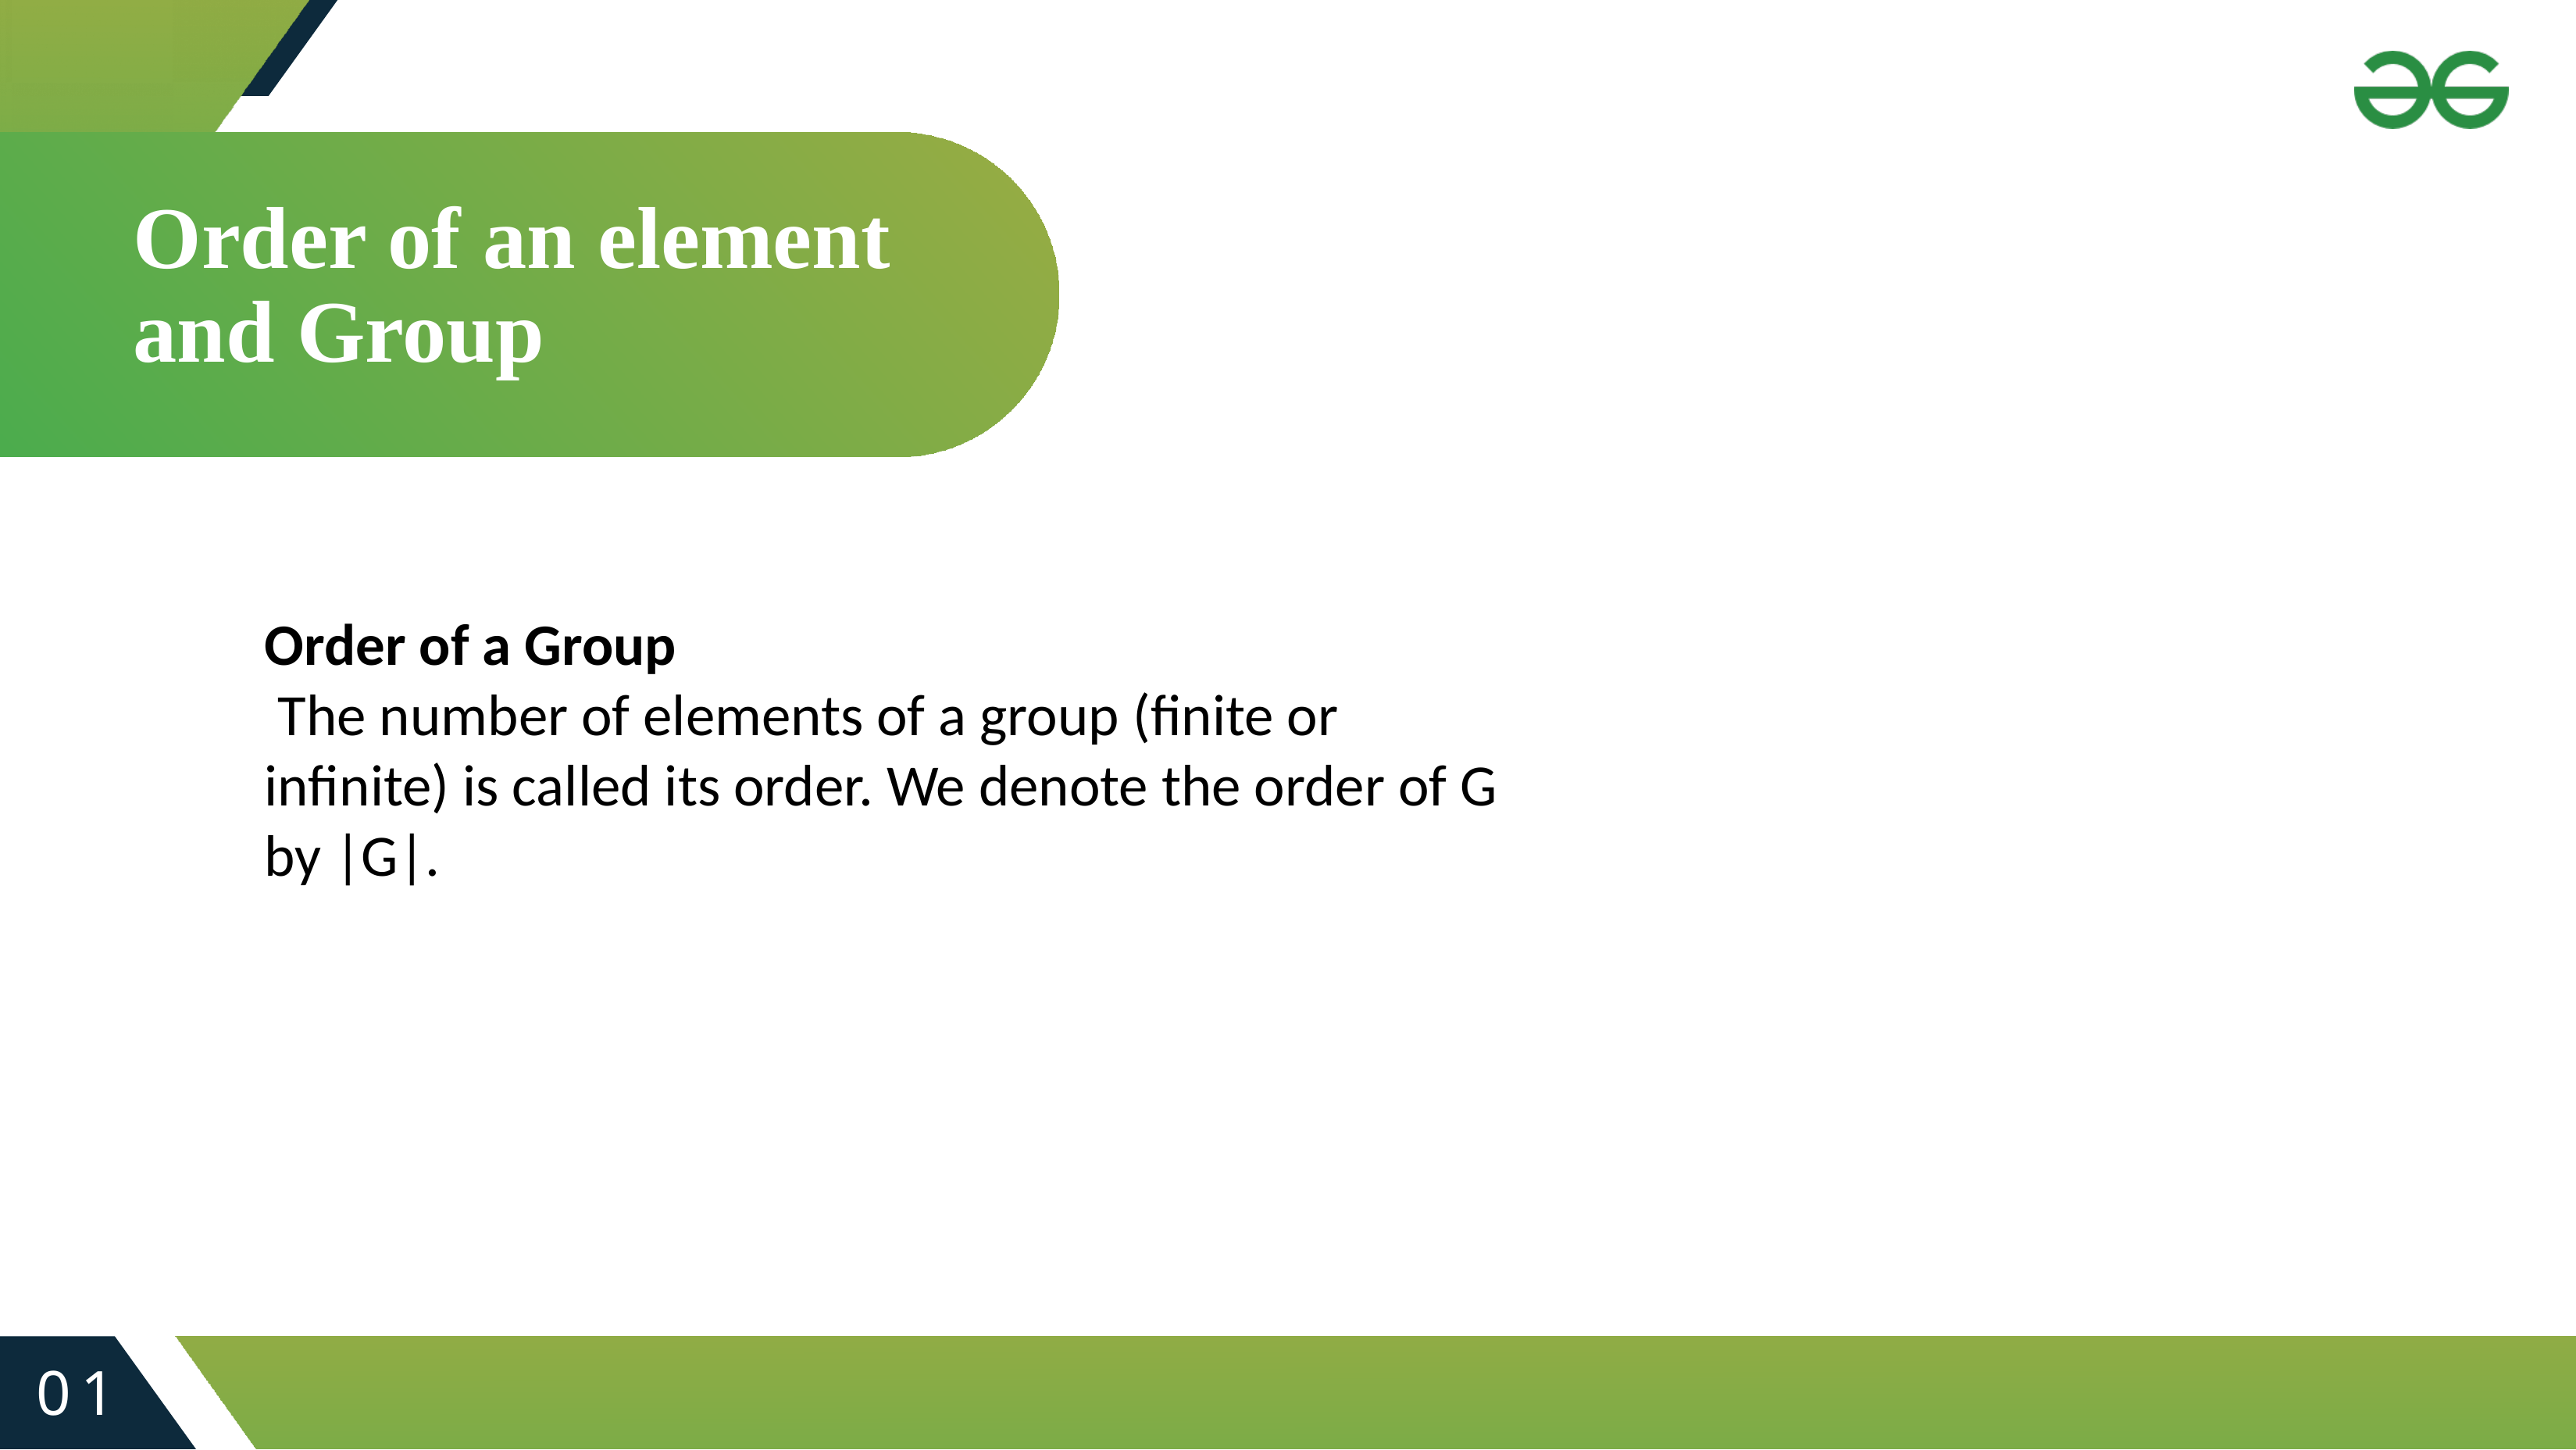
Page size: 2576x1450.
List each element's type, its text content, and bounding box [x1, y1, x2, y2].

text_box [0, 1336, 2576, 1450]
picture [2353, 50, 2509, 130]
picture [0, 0, 1060, 458]
text_box Order of a Group The number of elements of a group (finite or infinite) is called its order. We denote the order of G by |G|. [252, 601, 1541, 894]
